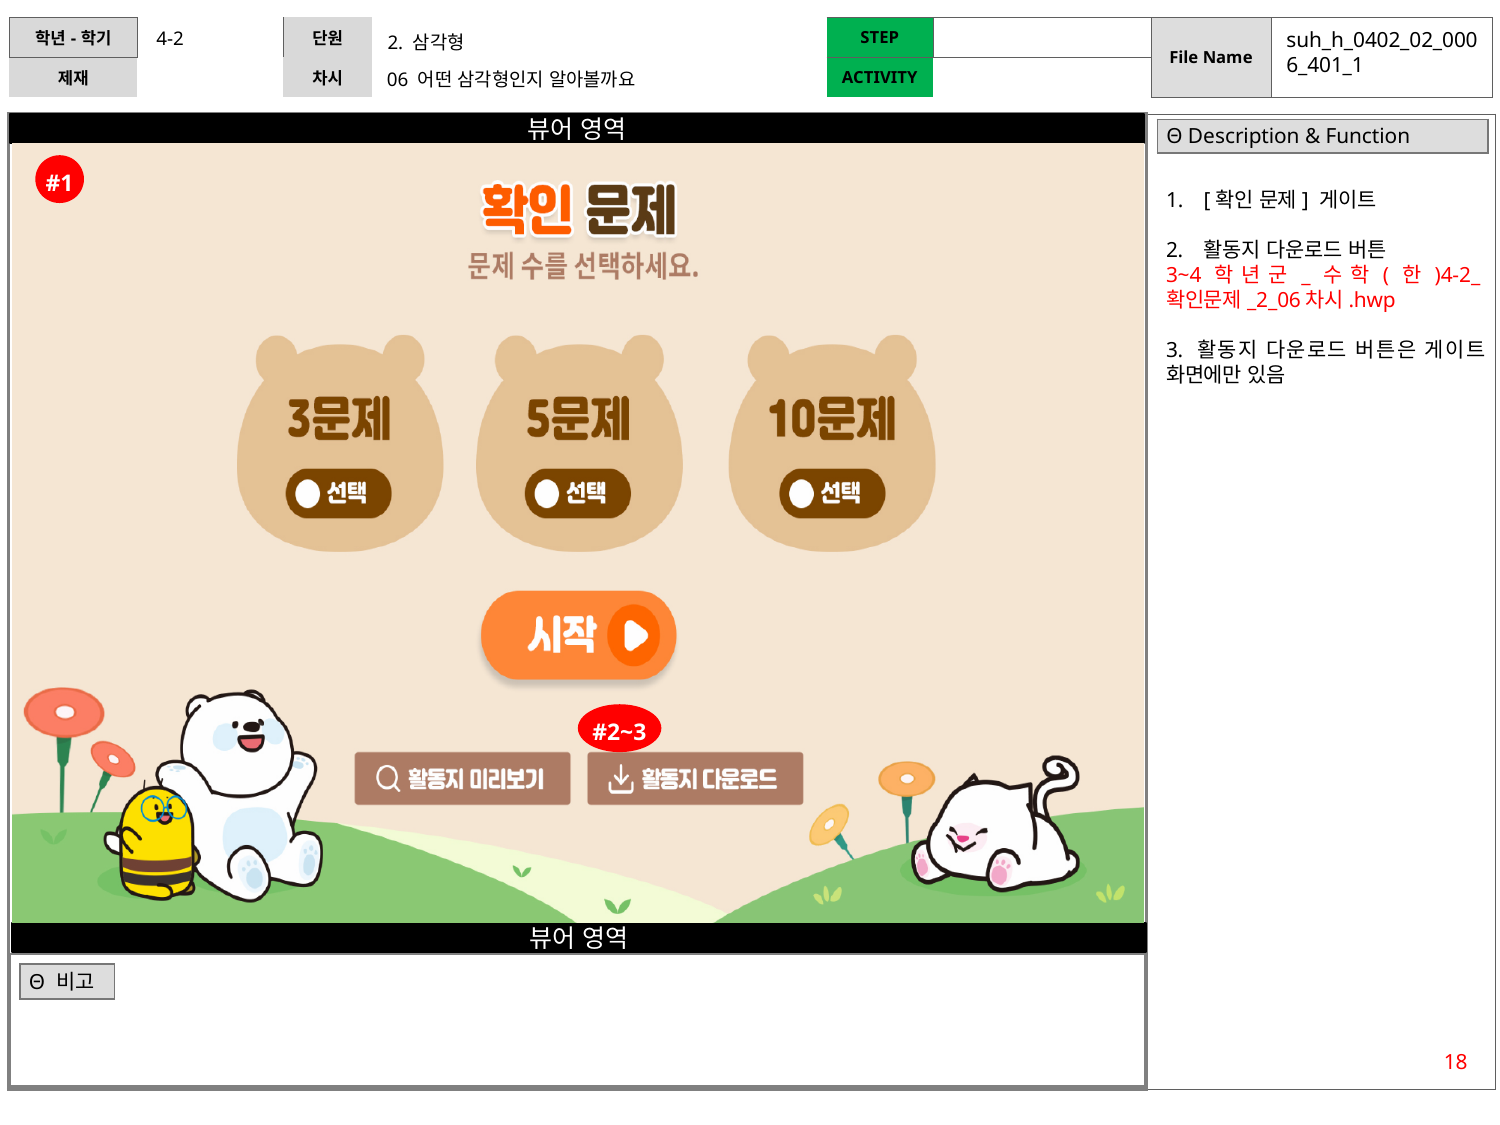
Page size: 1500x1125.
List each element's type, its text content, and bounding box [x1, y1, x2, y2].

text_box [확인 문제] 게이트 활동지 다운로드 버튼 3~4학년군_수학(한)4-2_확인문제_2_06차시.hwp 3. 활동지 다운로드 버튼은 게이트 화면에만 있음 [1151, 179, 1500, 419]
table_header Θ Description & Function [1158, 120, 1487, 152]
text_box 2. 삼각형 [372, 23, 828, 48]
text_box 06 어떤 삼각형인지 알아볼까요 [372, 60, 821, 96]
text_box suh_h_0402_02_0006_401_1 [1271, 18, 1500, 84]
picture [11, 142, 1144, 923]
text_box 4-2 [141, 18, 284, 55]
